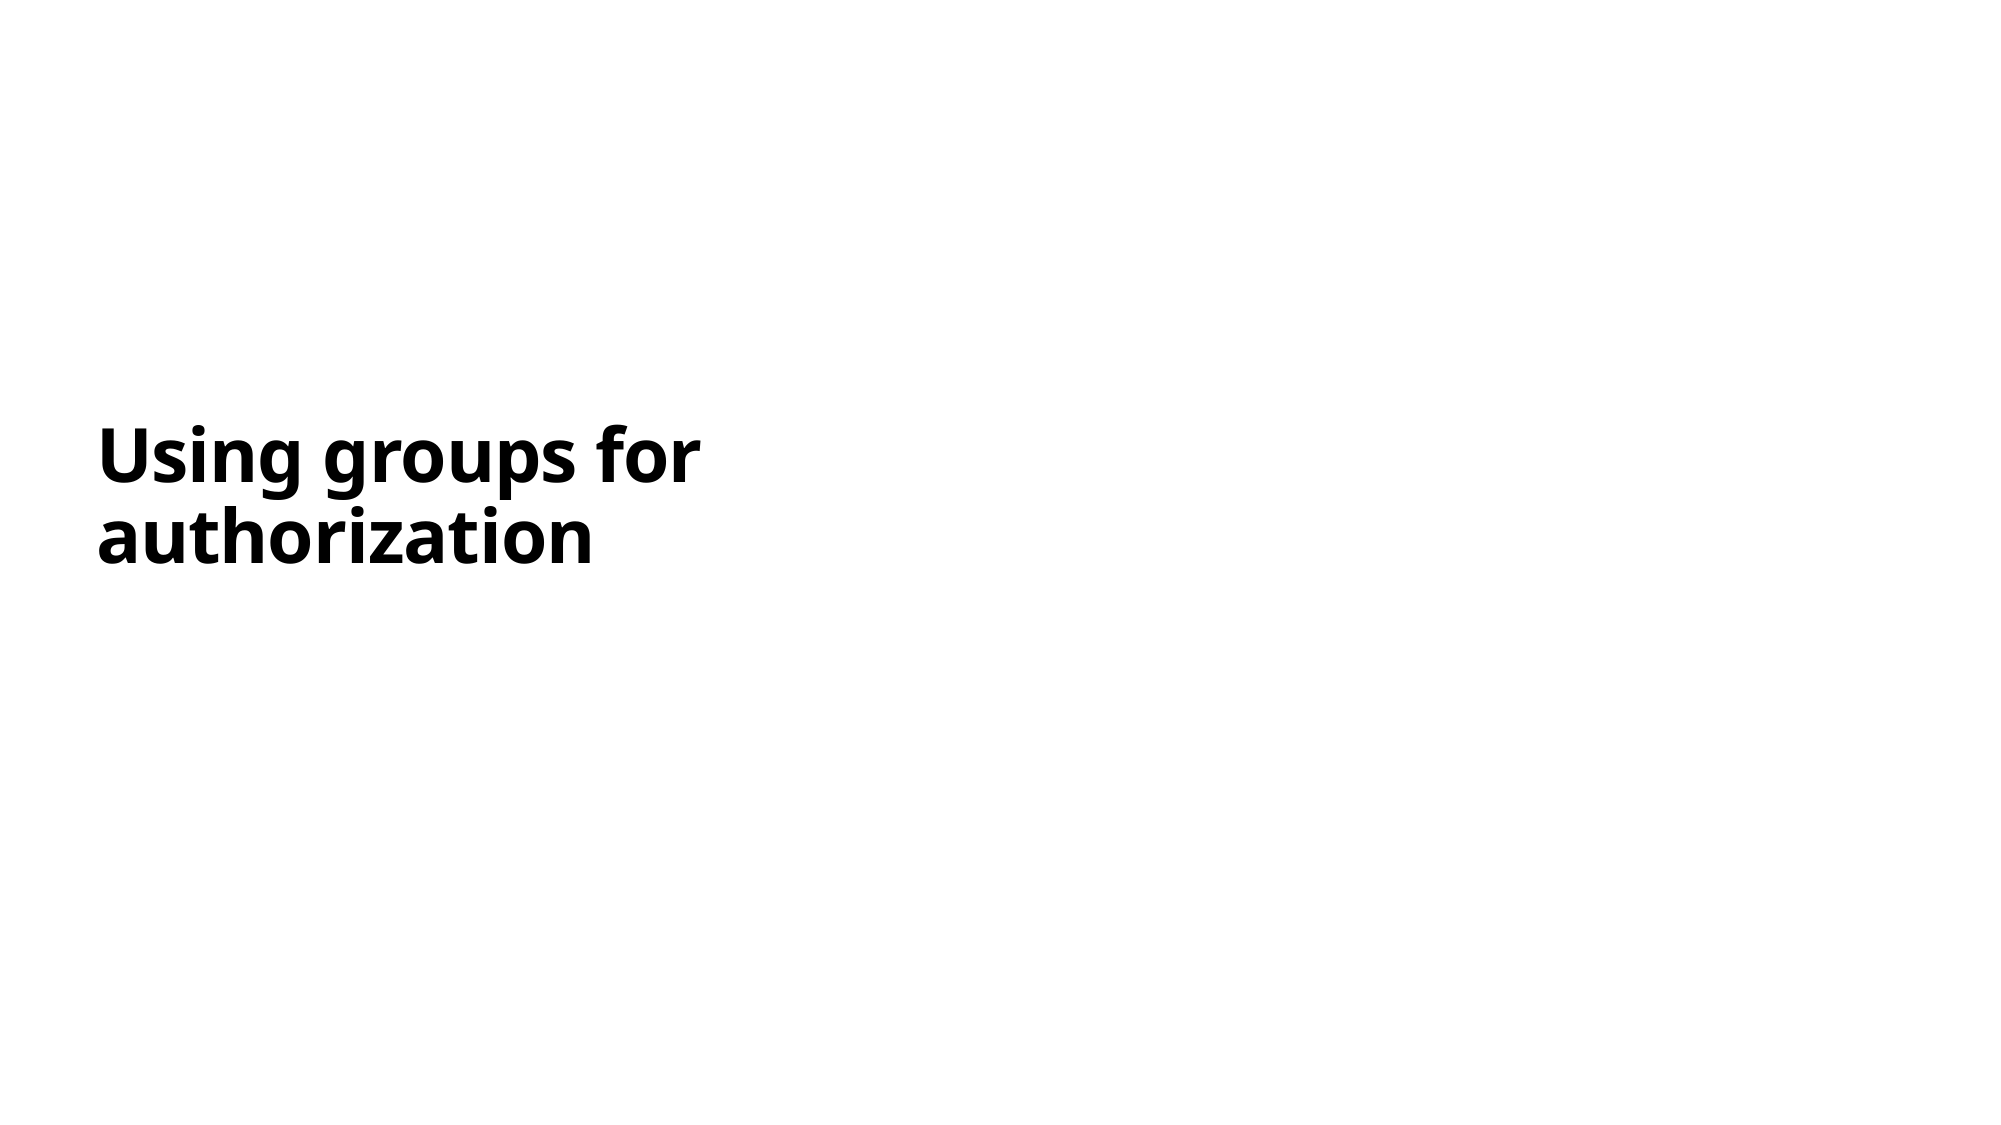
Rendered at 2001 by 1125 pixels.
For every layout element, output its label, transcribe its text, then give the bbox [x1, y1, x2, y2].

title Using groups for authorization [96, 498, 1146, 580]
